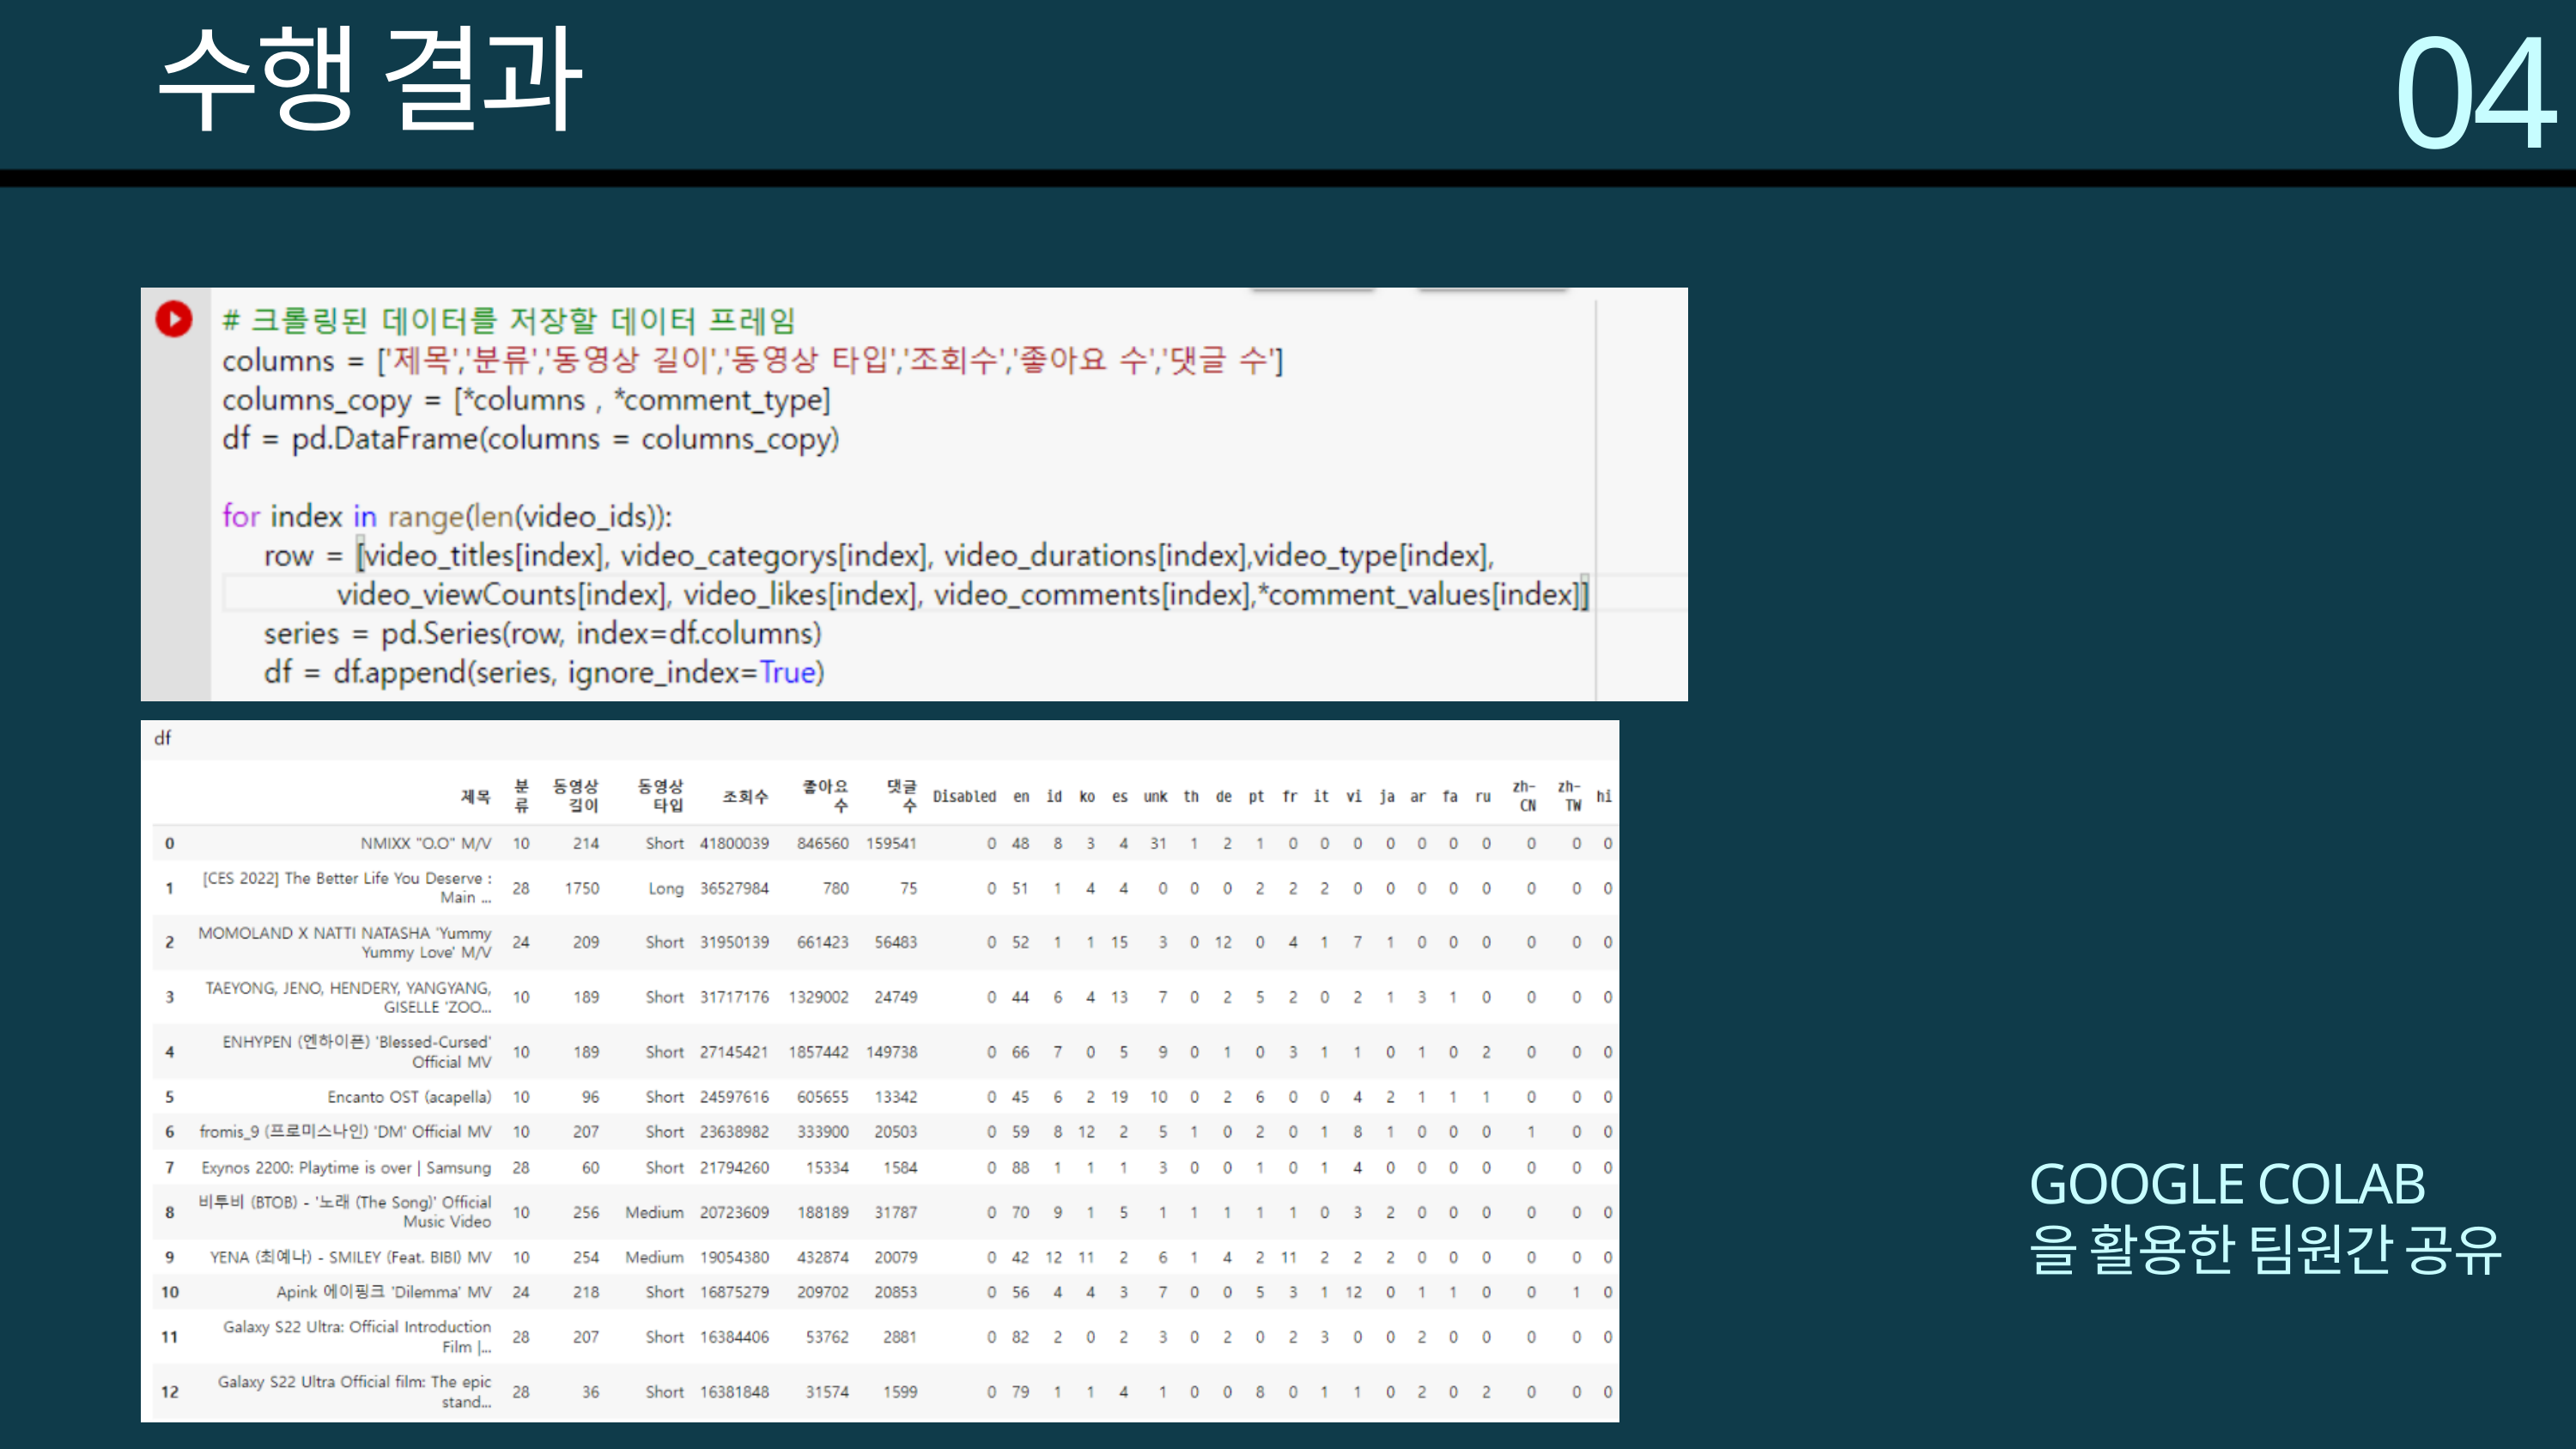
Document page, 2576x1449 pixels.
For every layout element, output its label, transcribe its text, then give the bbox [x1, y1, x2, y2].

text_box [0, 142, 2576, 214]
text_box GOOGLE COLAB 을 활용한 팀원간 공유 [2015, 1142, 2576, 1288]
text_box 04 [2379, 0, 2576, 142]
text_box 수행 결과 [141, 0, 1386, 142]
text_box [141, 287, 1688, 701]
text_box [141, 720, 1619, 1422]
